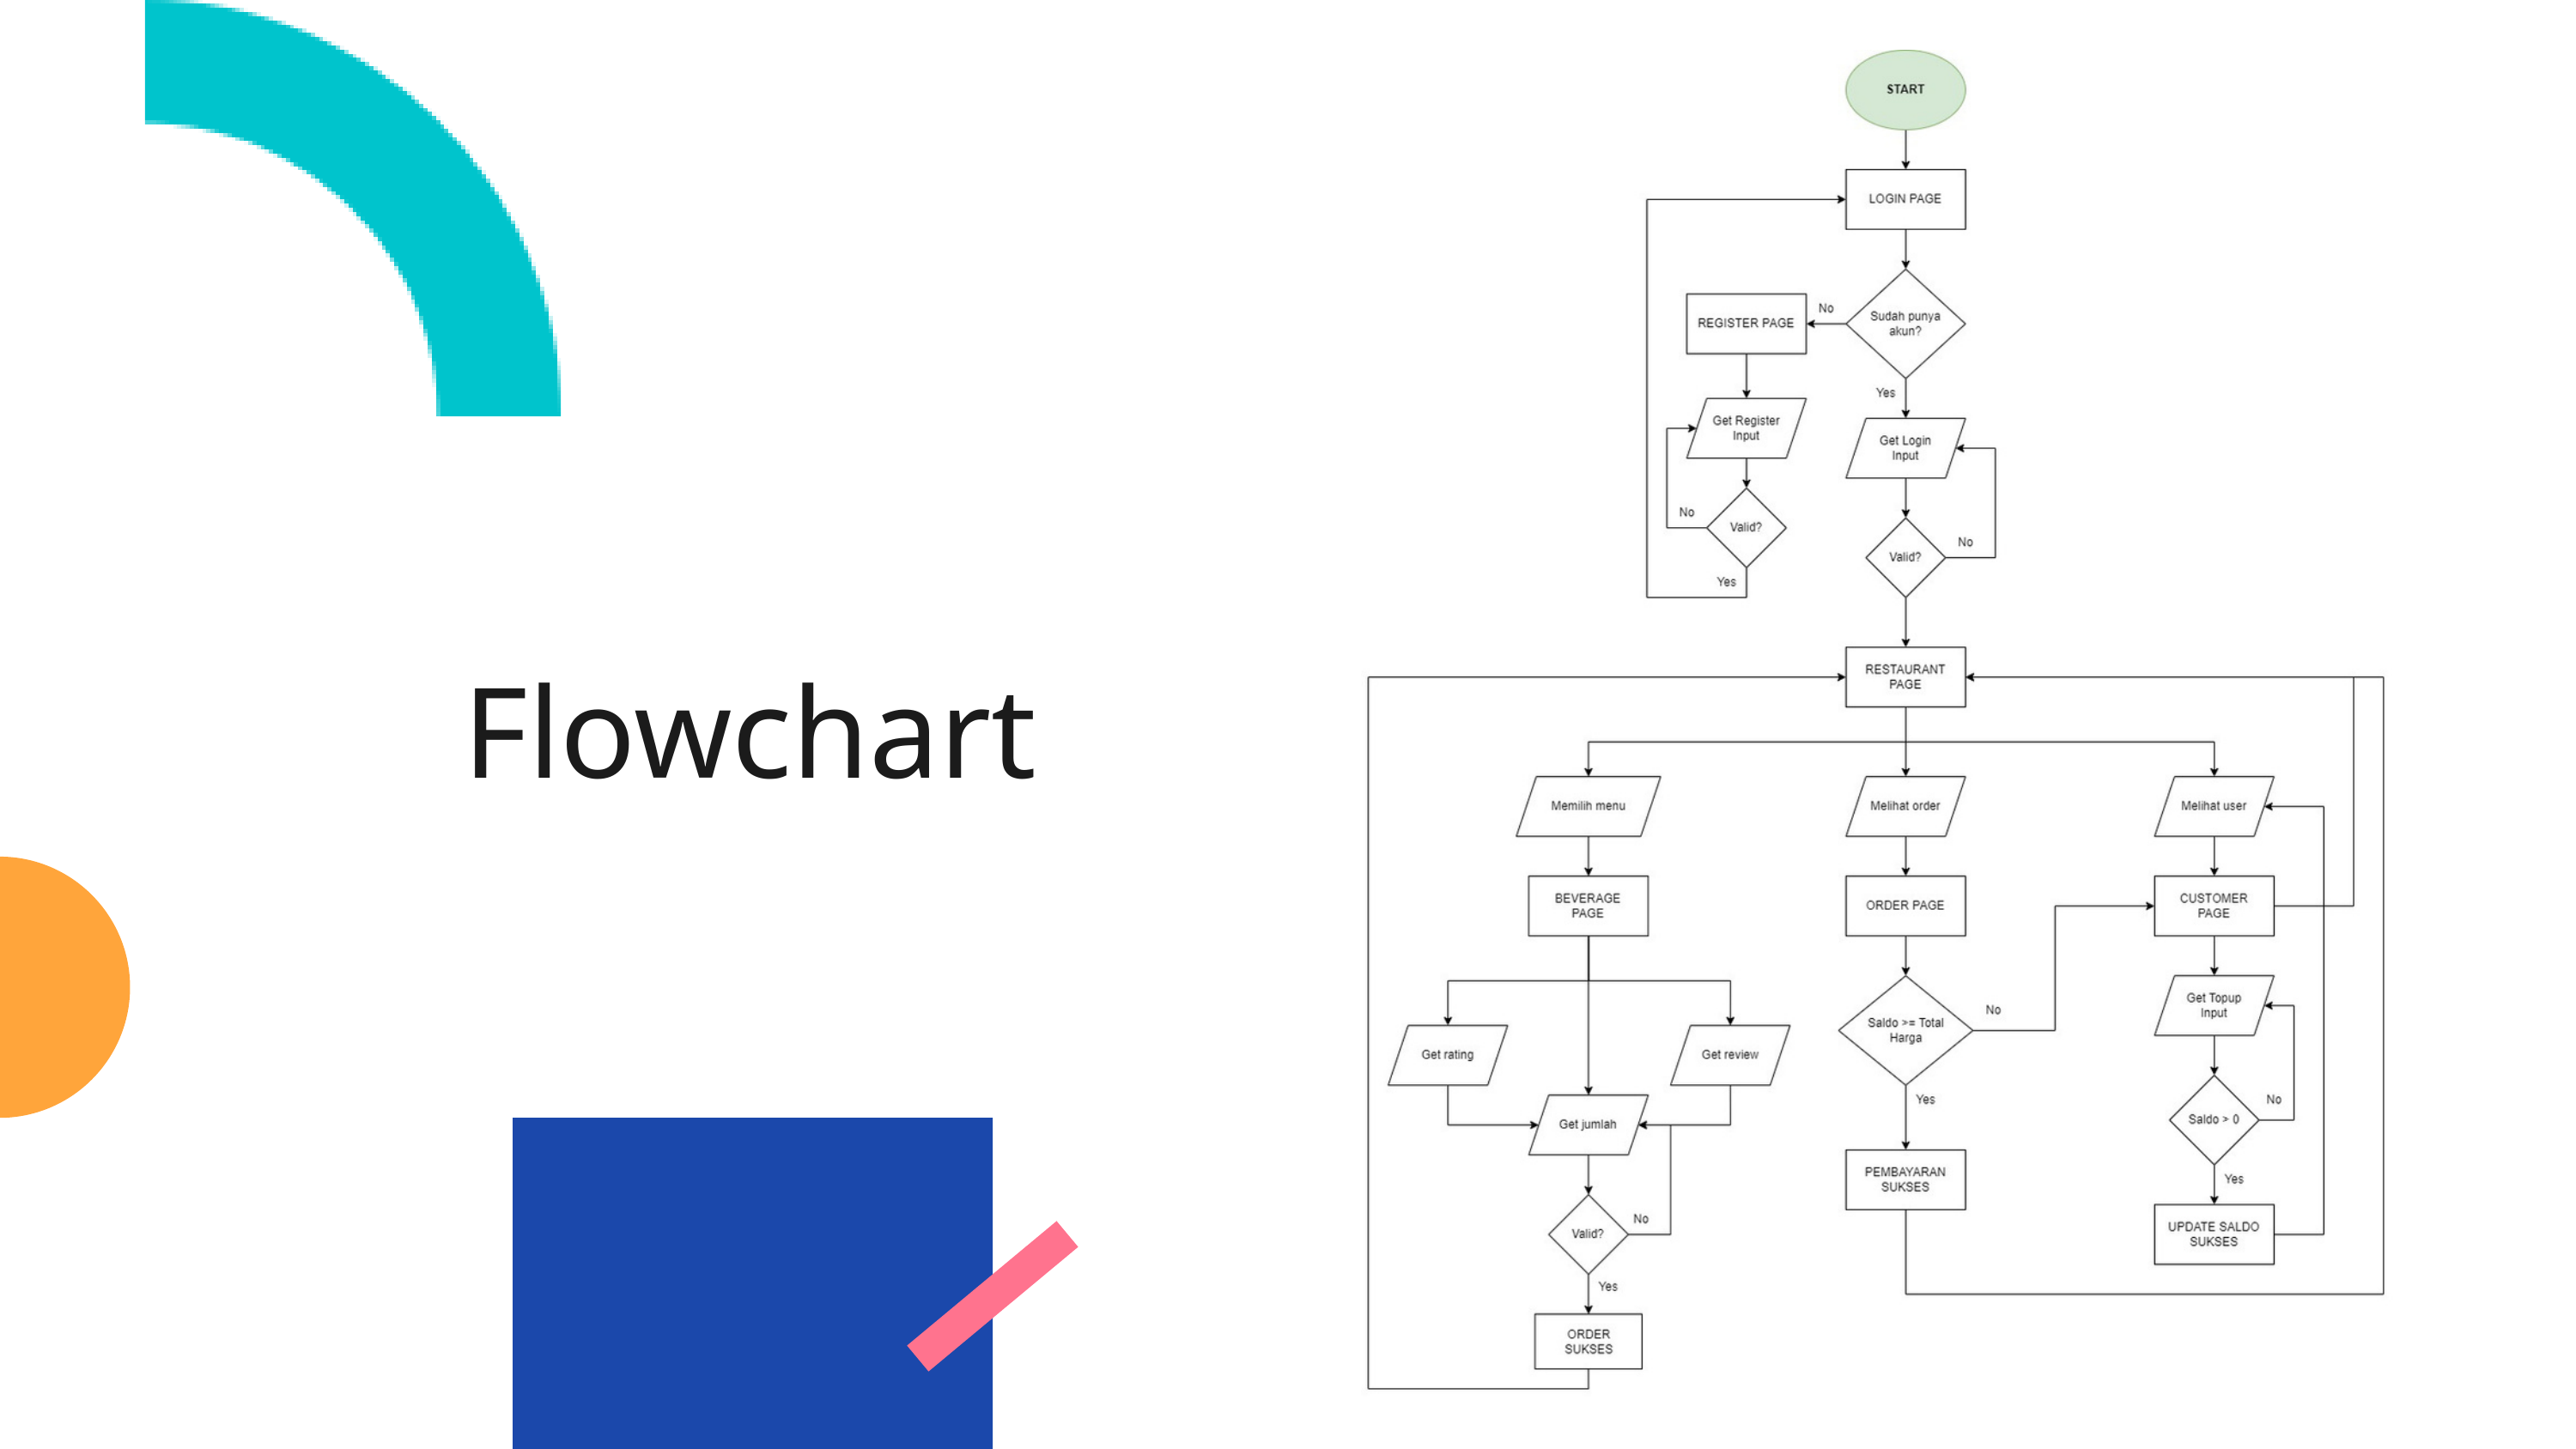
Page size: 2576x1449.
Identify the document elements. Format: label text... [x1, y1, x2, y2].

text_box [513, 1118, 993, 1449]
text_box [1361, 50, 2393, 1398]
text_box [907, 1221, 1078, 1372]
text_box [0, 856, 131, 1119]
text_box [144, 0, 562, 416]
text_box Flowchart [426, 641, 1073, 803]
